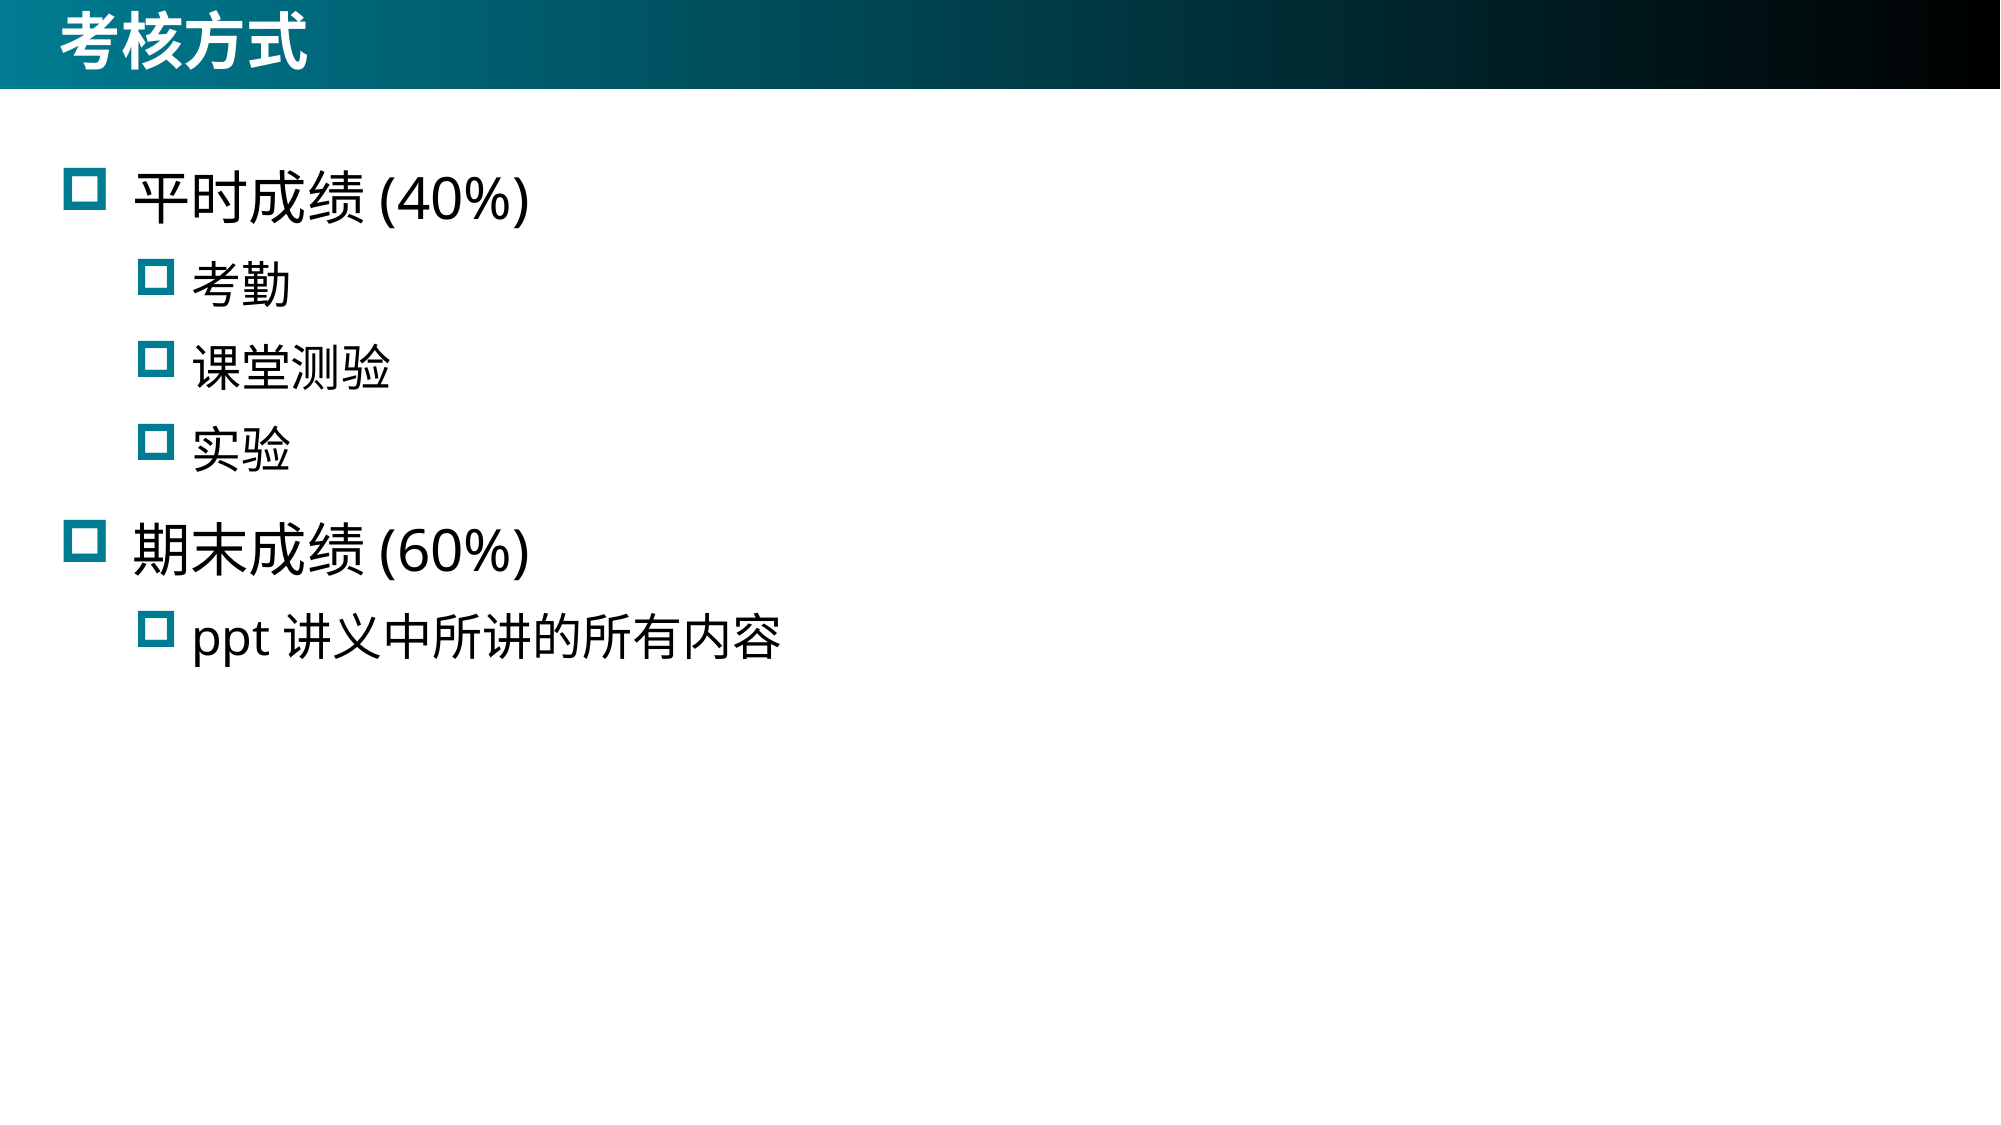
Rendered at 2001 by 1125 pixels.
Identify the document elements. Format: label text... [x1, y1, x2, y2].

list 平时成绩(40%) 考勤 课堂测验 实验 期末成绩(60%) ppt讲义中所讲的所有内容 [0, 88, 2000, 1094]
title 考核方式 [0, 0, 2000, 88]
